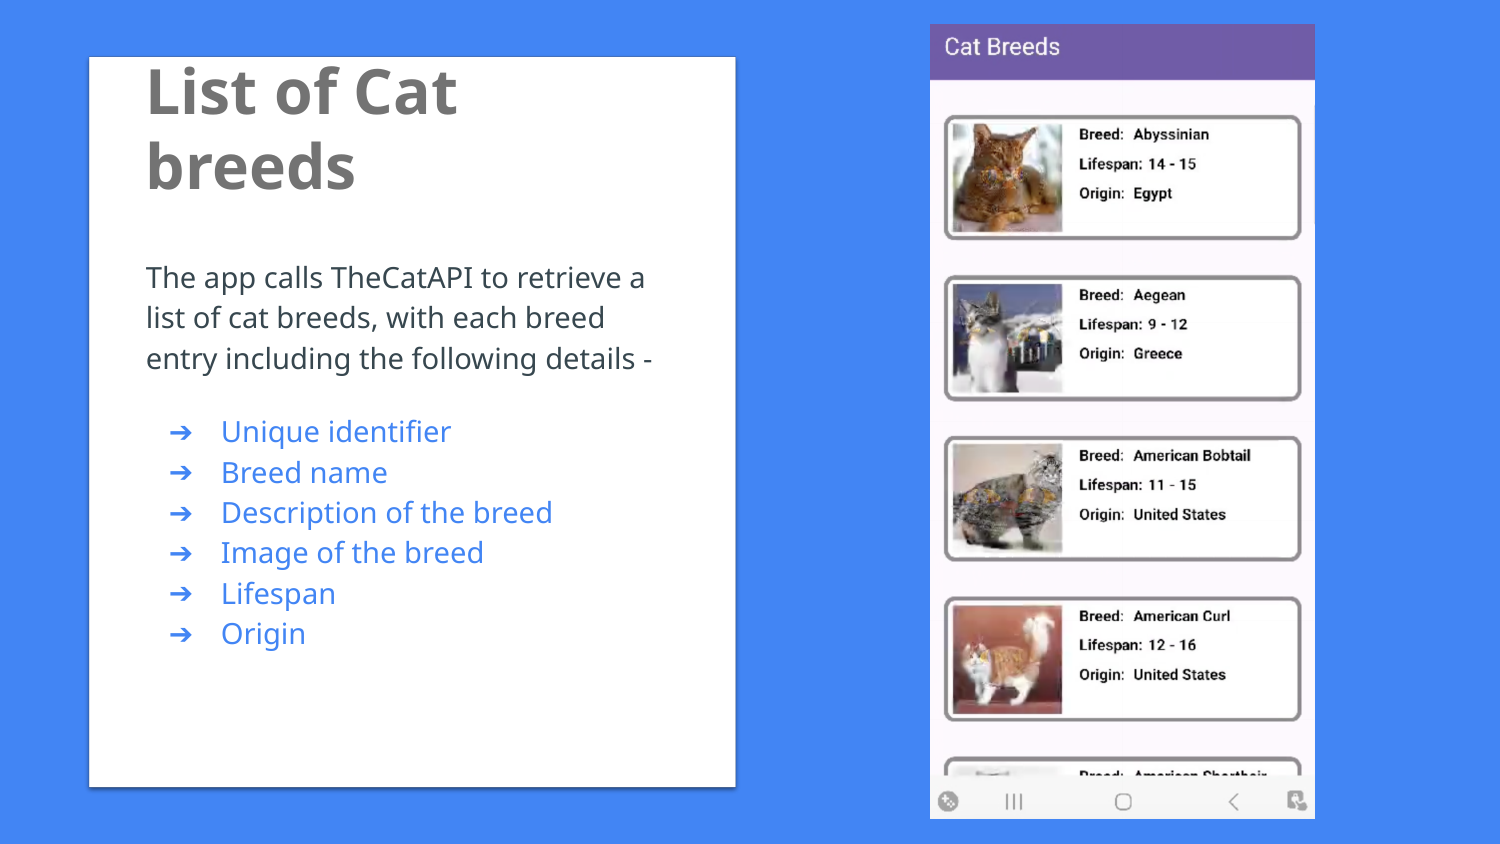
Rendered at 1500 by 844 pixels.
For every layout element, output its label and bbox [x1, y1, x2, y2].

picture [930, 24, 1315, 819]
picture [63, 26, 762, 818]
